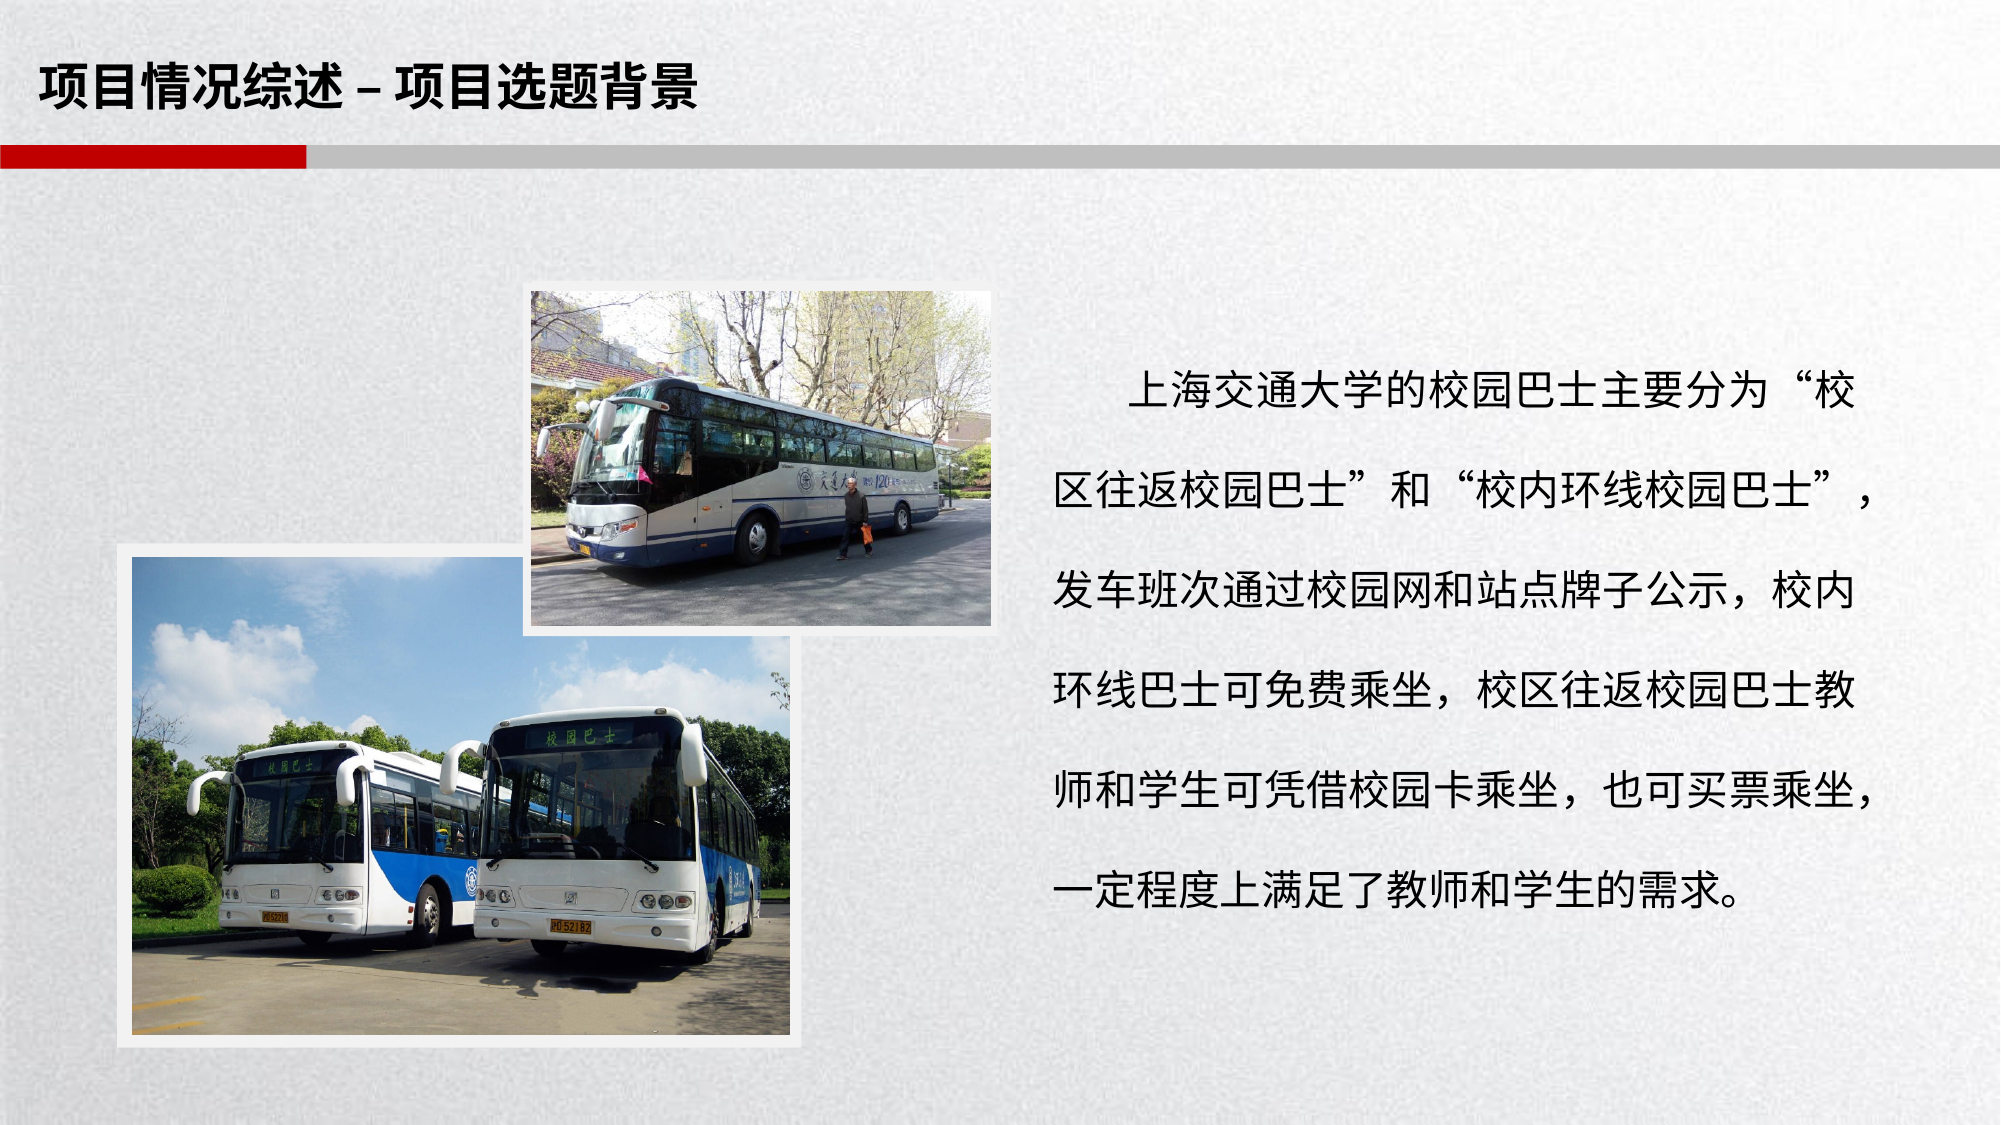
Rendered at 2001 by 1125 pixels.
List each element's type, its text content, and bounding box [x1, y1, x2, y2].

title 项目情况综述 – 项目选题背景 [23, 47, 1824, 124]
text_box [522, 280, 998, 637]
text_box 上海交通大学的校园巴士主要分为“校区往返校园巴士”和“校内环线校园巴士”，发车班次通过校园网和站点牌子公示，校内环线巴士可免费乘坐，校区往返校园巴士教师和学生可凭借校园卡乘坐，也可买票乘坐，一定程度上满足了教师和学生的需求。 [1053, 313, 1857, 915]
picture [0, 0, 2001, 1125]
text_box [116, 543, 802, 1048]
